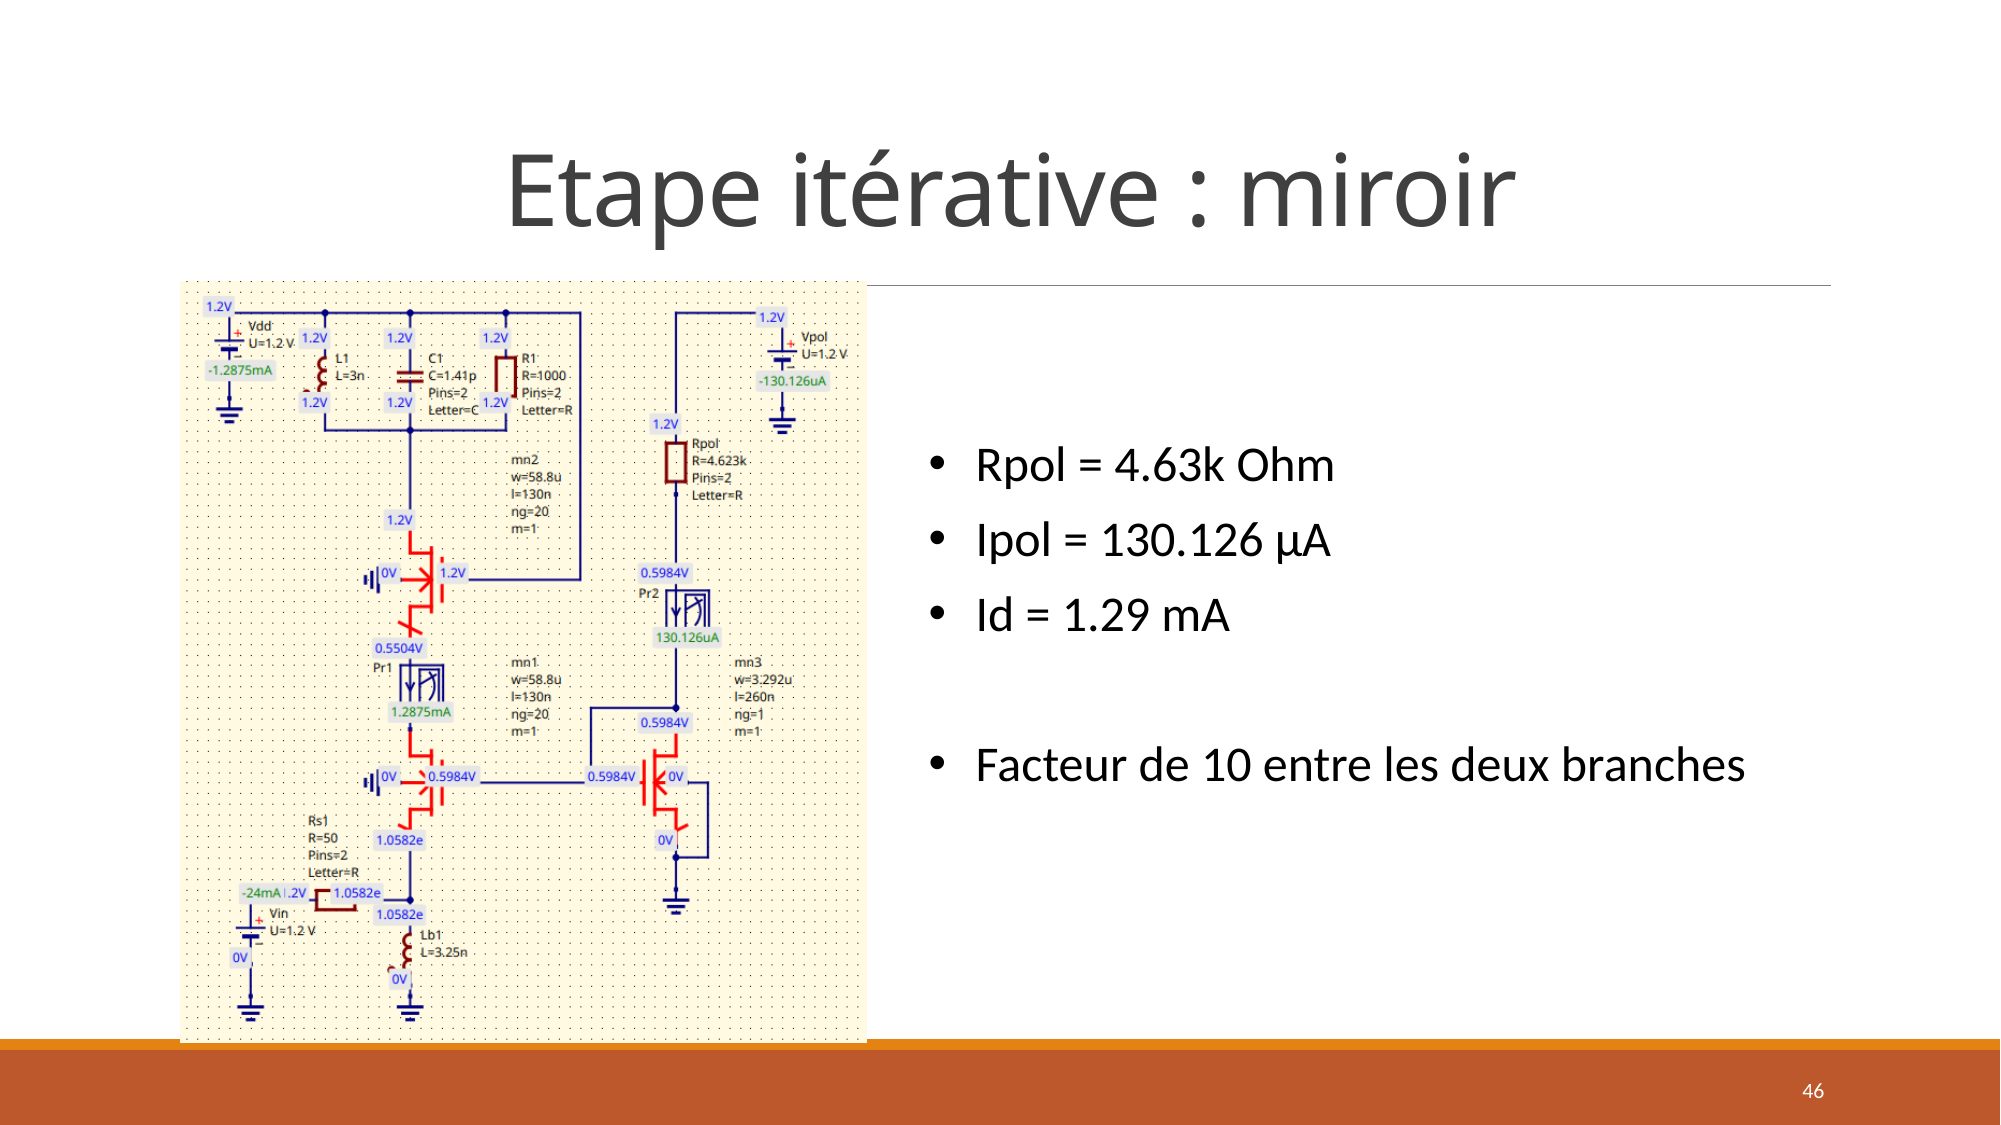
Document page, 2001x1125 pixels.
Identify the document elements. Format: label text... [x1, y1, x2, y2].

title Etape itérative : miroir [180, 116, 1841, 255]
text_box Rpol = 4.63k Ohm Ipol = 130.126 µA Id = 1.29 mA Facteur de 10 entre les deux branches [913, 431, 1981, 800]
picture [180, 280, 868, 1043]
slide_number 46 [1624, 1059, 1840, 1120]
